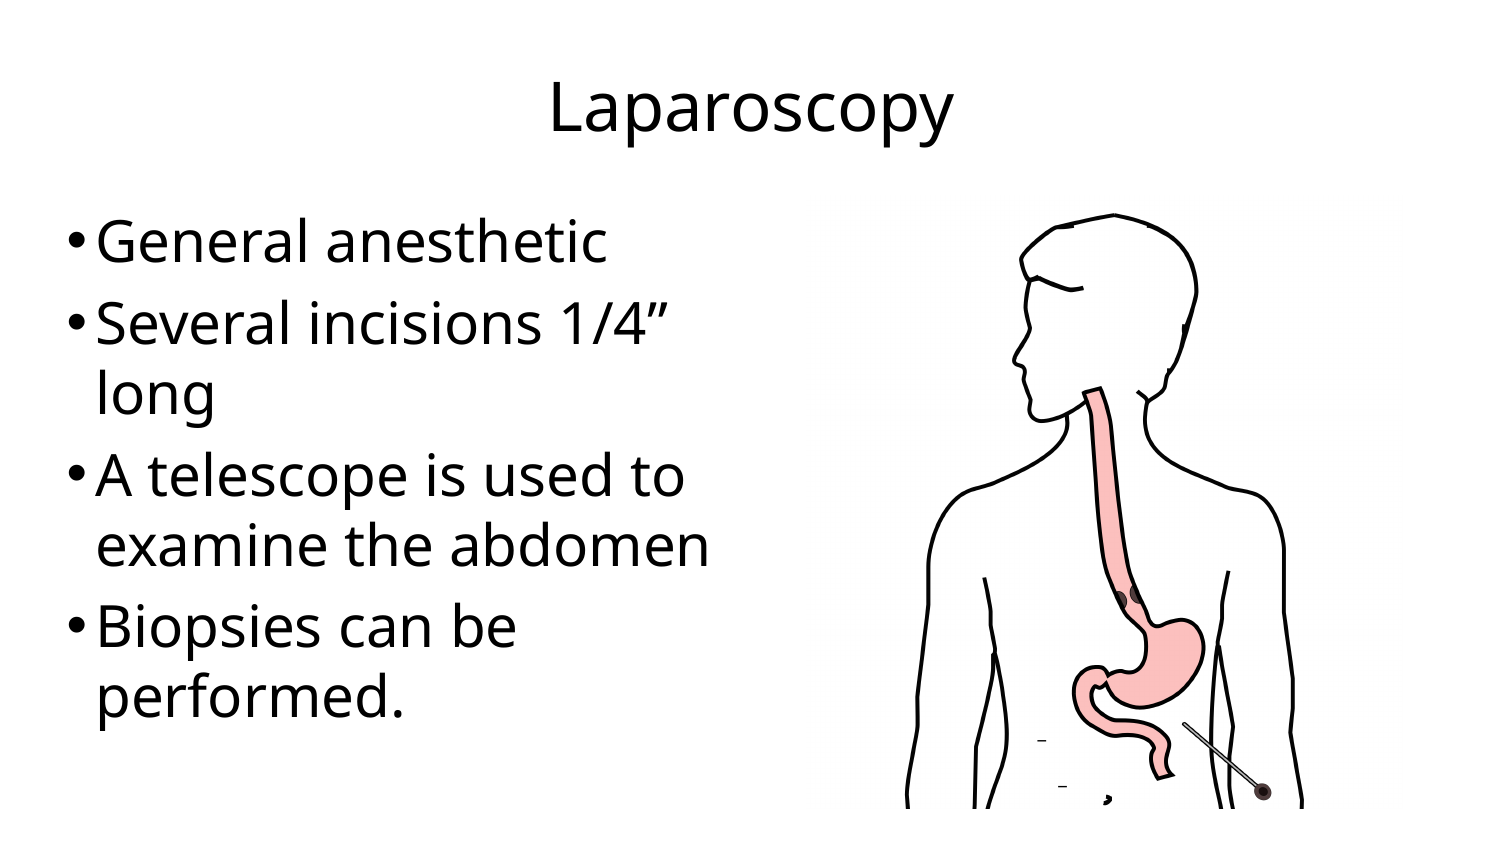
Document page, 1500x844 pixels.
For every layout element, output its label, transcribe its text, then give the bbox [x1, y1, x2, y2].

picture [806, 195, 1403, 809]
list General anesthetic Several incisions 1/4” long A telescope is used to examine the abdomen Biopsies can be performed. [51, 196, 738, 810]
title Laparoscopy [51, 33, 1451, 175]
